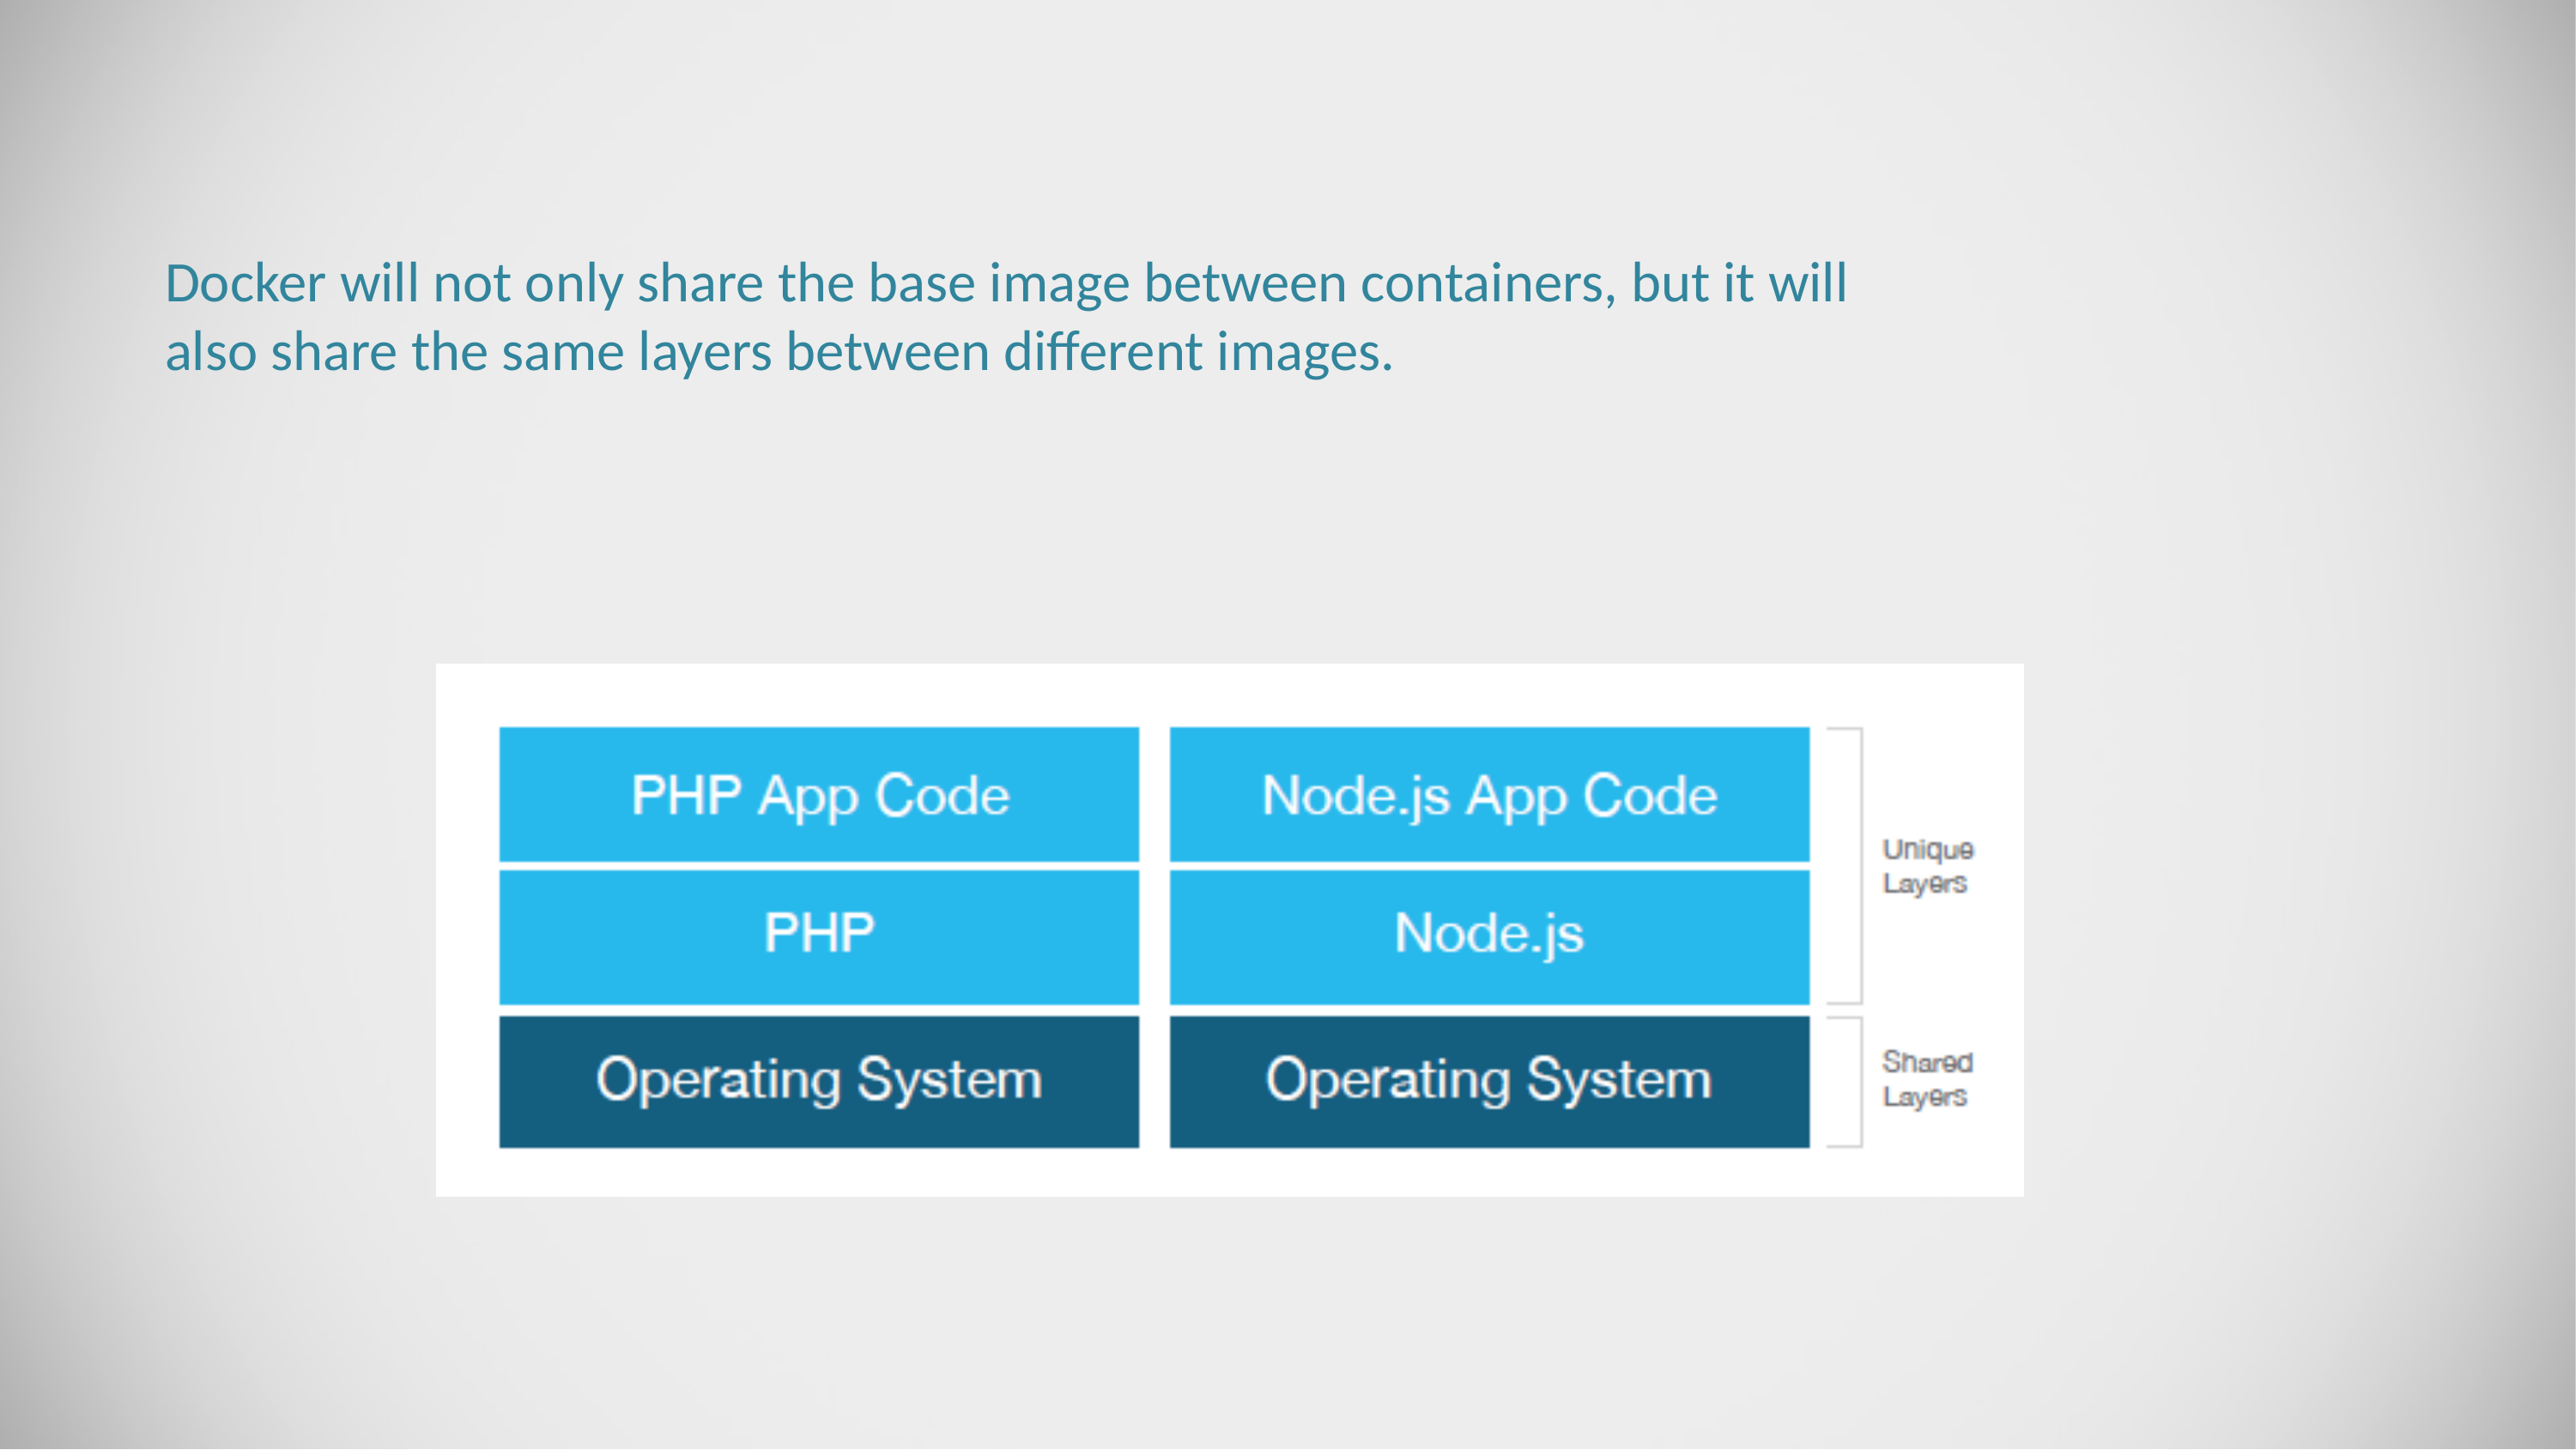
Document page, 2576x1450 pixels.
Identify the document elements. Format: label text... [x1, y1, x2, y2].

picture [0, 0, 2576, 1449]
text_box Docker will not only share the base image between containers, but it will also share the same layers between different images. [152, 237, 1876, 388]
